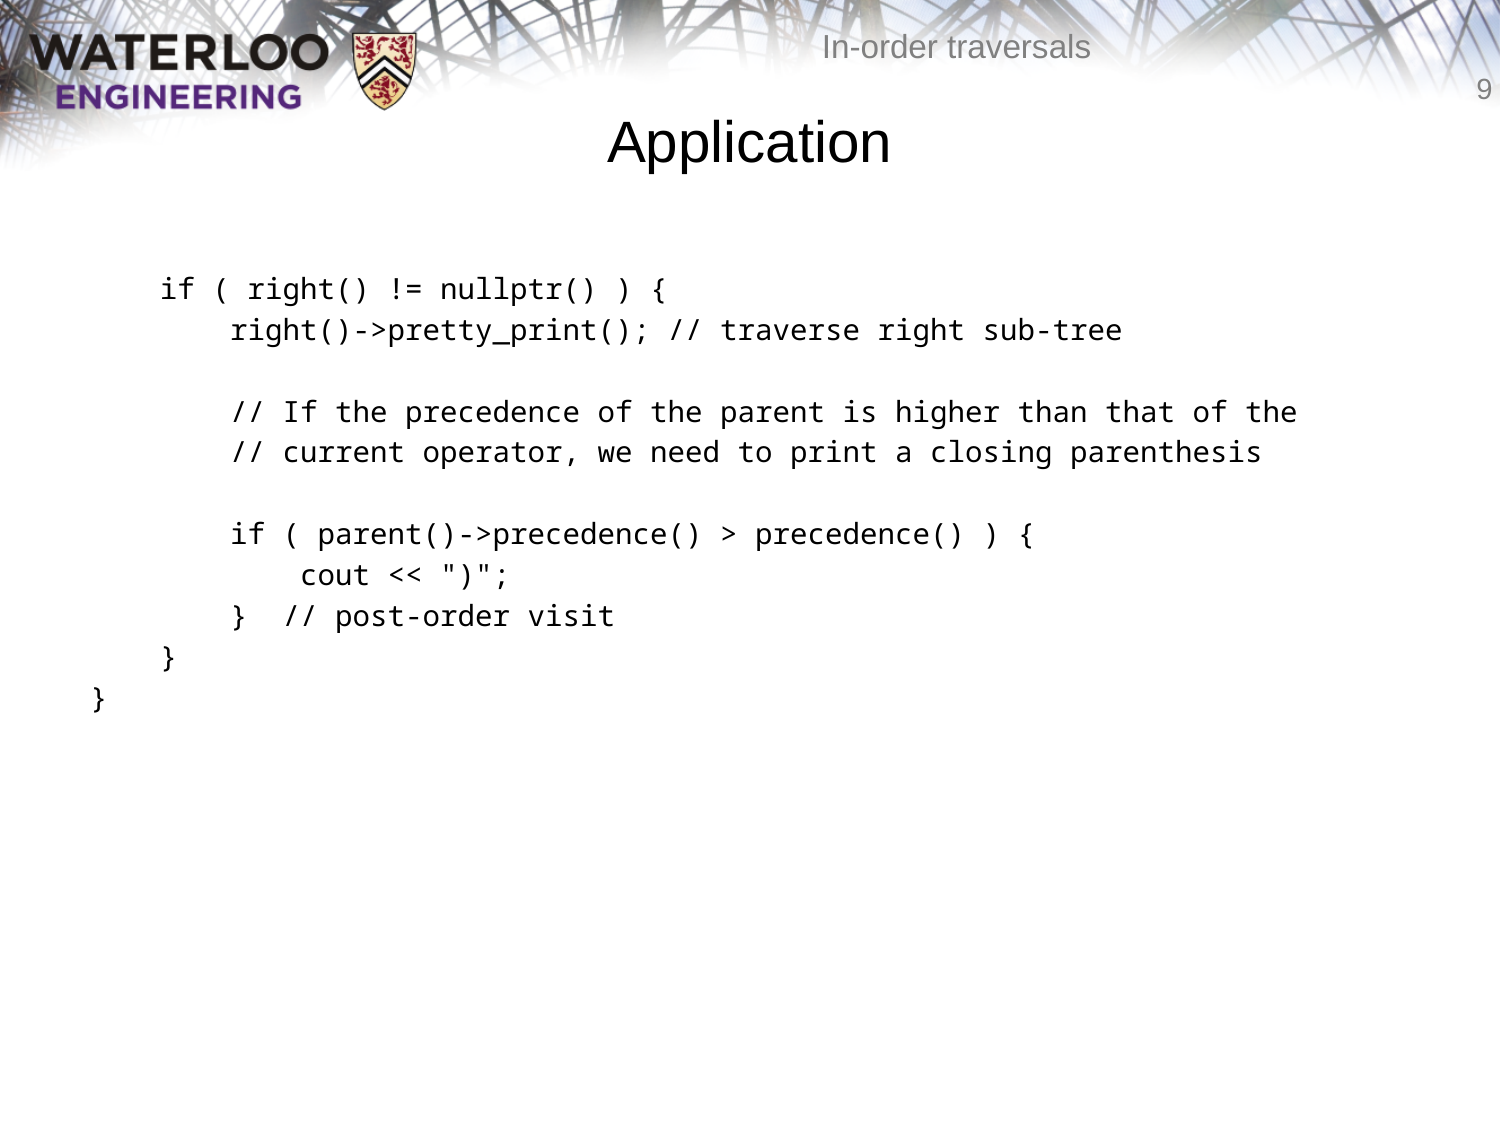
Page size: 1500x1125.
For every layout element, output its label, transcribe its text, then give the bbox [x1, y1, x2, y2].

picture [0, 0, 1500, 1125]
list if ( right() != nullptr() ) { right()->pretty_print(); // traverse right sub-tree // If the precedence of the parent is higher than that of the // current operator, we need to print a closing parenthesis if ( parent()->precedence() > precedence() ) { cout << ")"; } // post-order visit } } [74, 262, 1426, 1006]
title Application [74, 44, 1426, 233]
